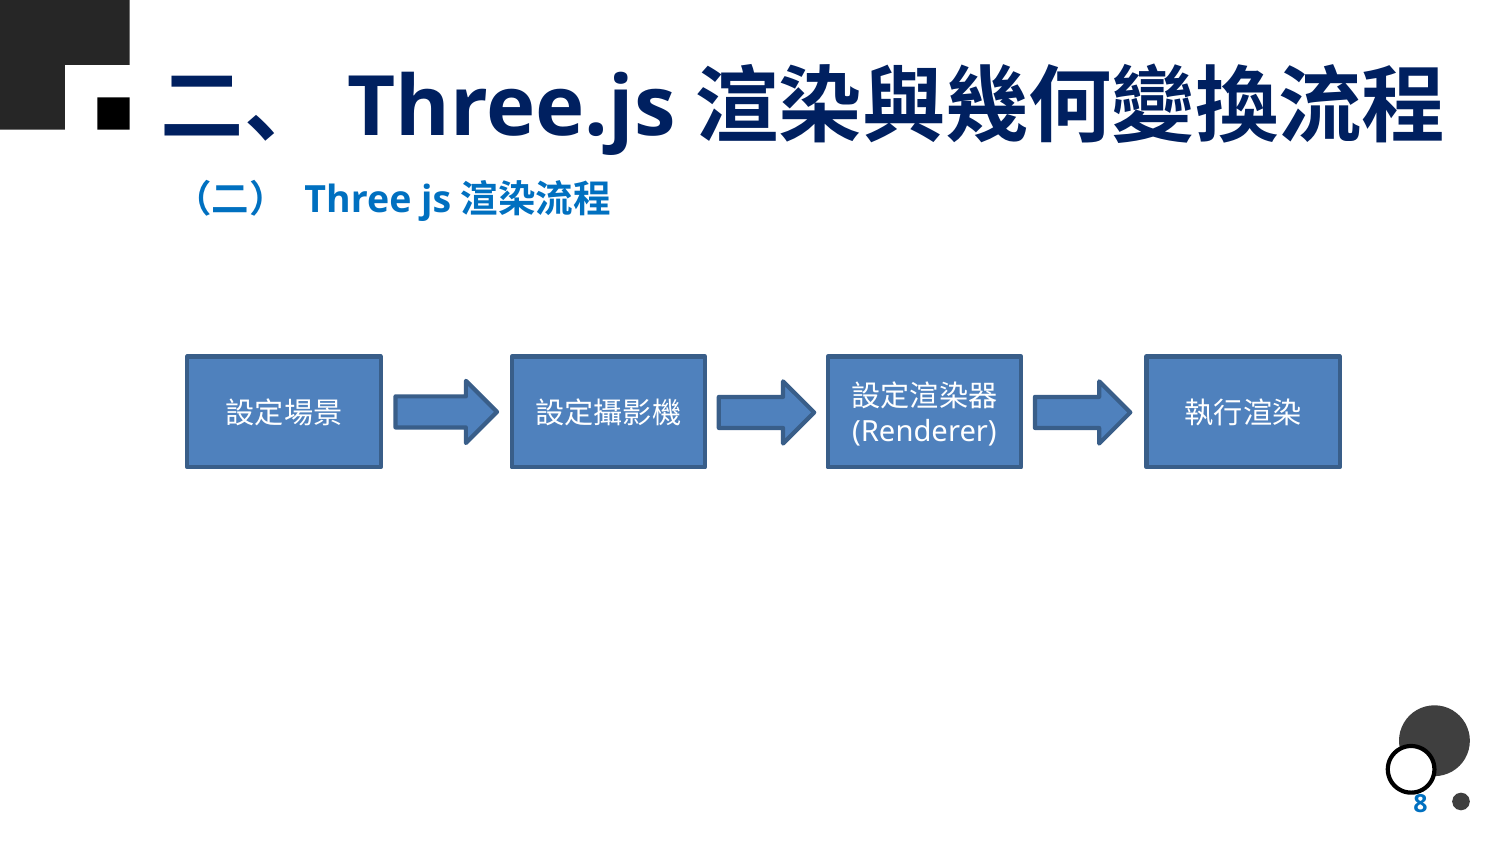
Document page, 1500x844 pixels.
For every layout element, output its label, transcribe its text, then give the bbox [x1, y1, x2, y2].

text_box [1387, 705, 1471, 811]
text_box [186, 356, 1341, 468]
slide_number 8 [1092, 782, 1443, 827]
text_box （二） Three js渲染流程 [159, 161, 692, 233]
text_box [0, 0, 130, 130]
title 二、Three.js渲染與幾何變換流程 [145, 32, 1500, 173]
